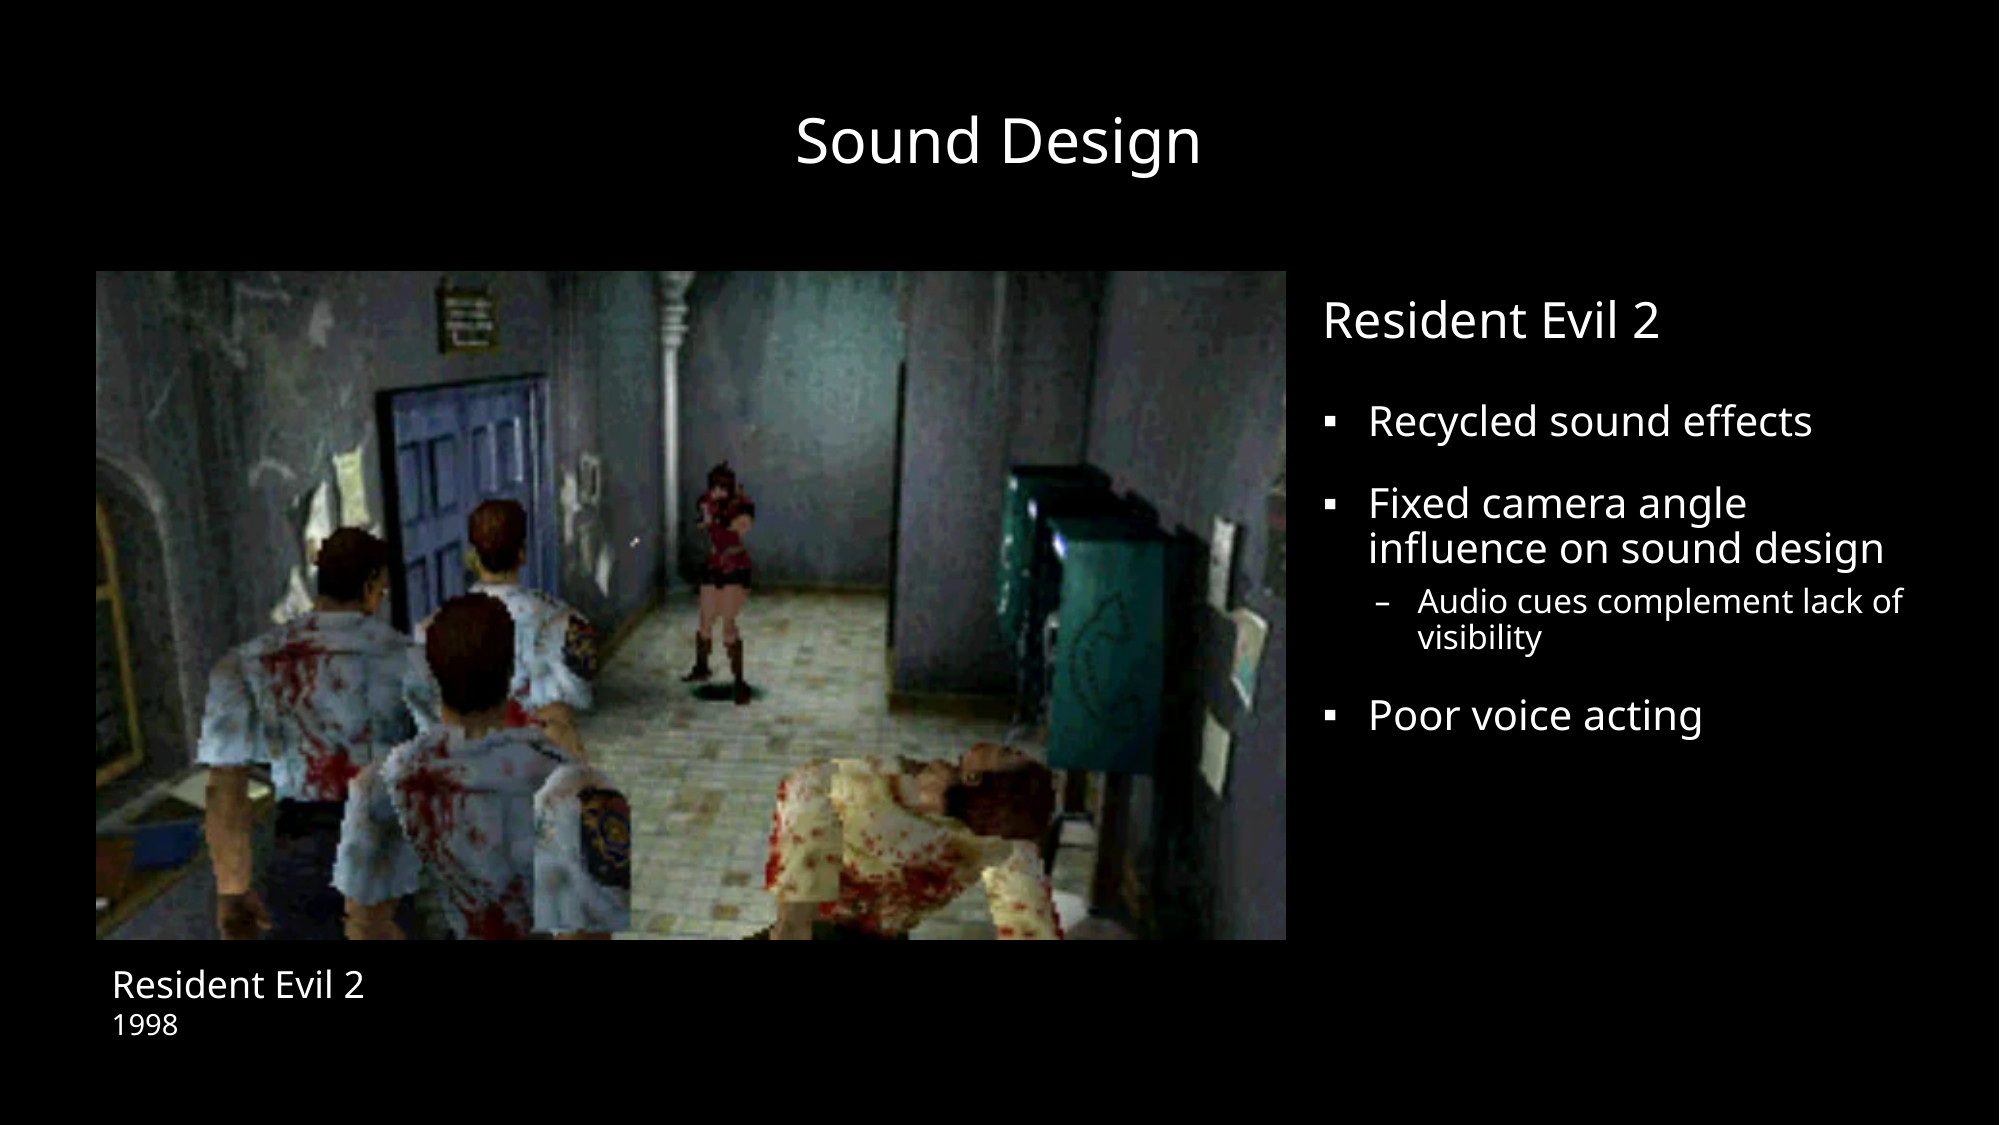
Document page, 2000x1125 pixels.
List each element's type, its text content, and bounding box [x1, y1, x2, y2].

title Sound Design [746, 99, 1254, 185]
text_box Recycled sound effects Fixed camera angle influence on sound design Audio cues complement lack of visibility Poor voice acting [1307, 392, 1935, 830]
text_box Resident Evil 2 1998 [96, 955, 395, 1049]
text_box Resident Evil 2 [1307, 271, 1935, 358]
picture [96, 271, 1286, 940]
